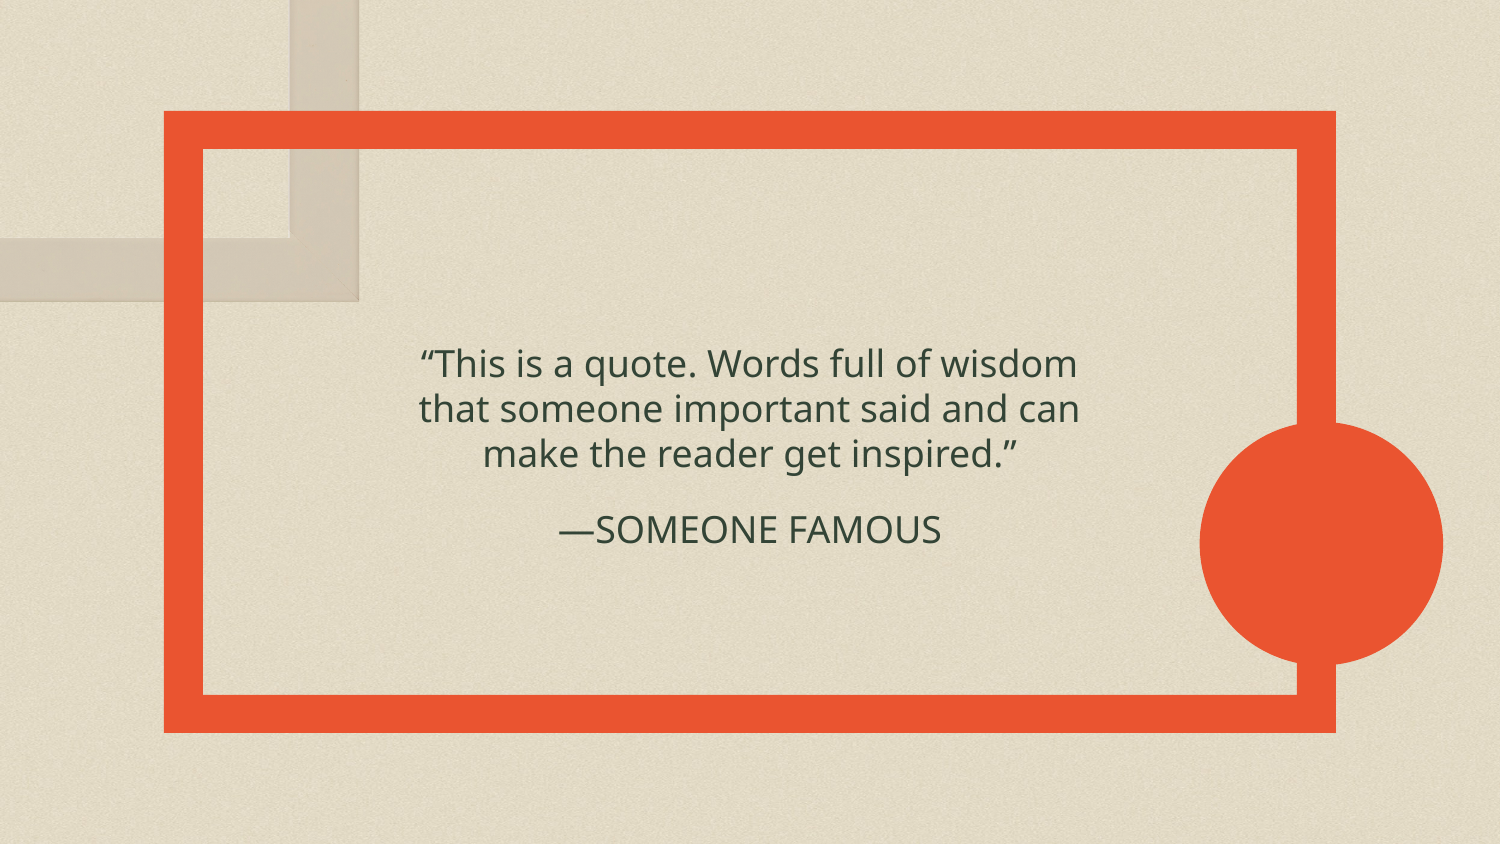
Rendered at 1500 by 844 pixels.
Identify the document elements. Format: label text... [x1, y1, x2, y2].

subtitle “This is a quote. Words full of wisdom that someone important said and can make the reader get inspired.” [375, 301, 1125, 514]
picture [0, 0, 1500, 844]
title —SOMEONE FAMOUS [375, 514, 1125, 572]
